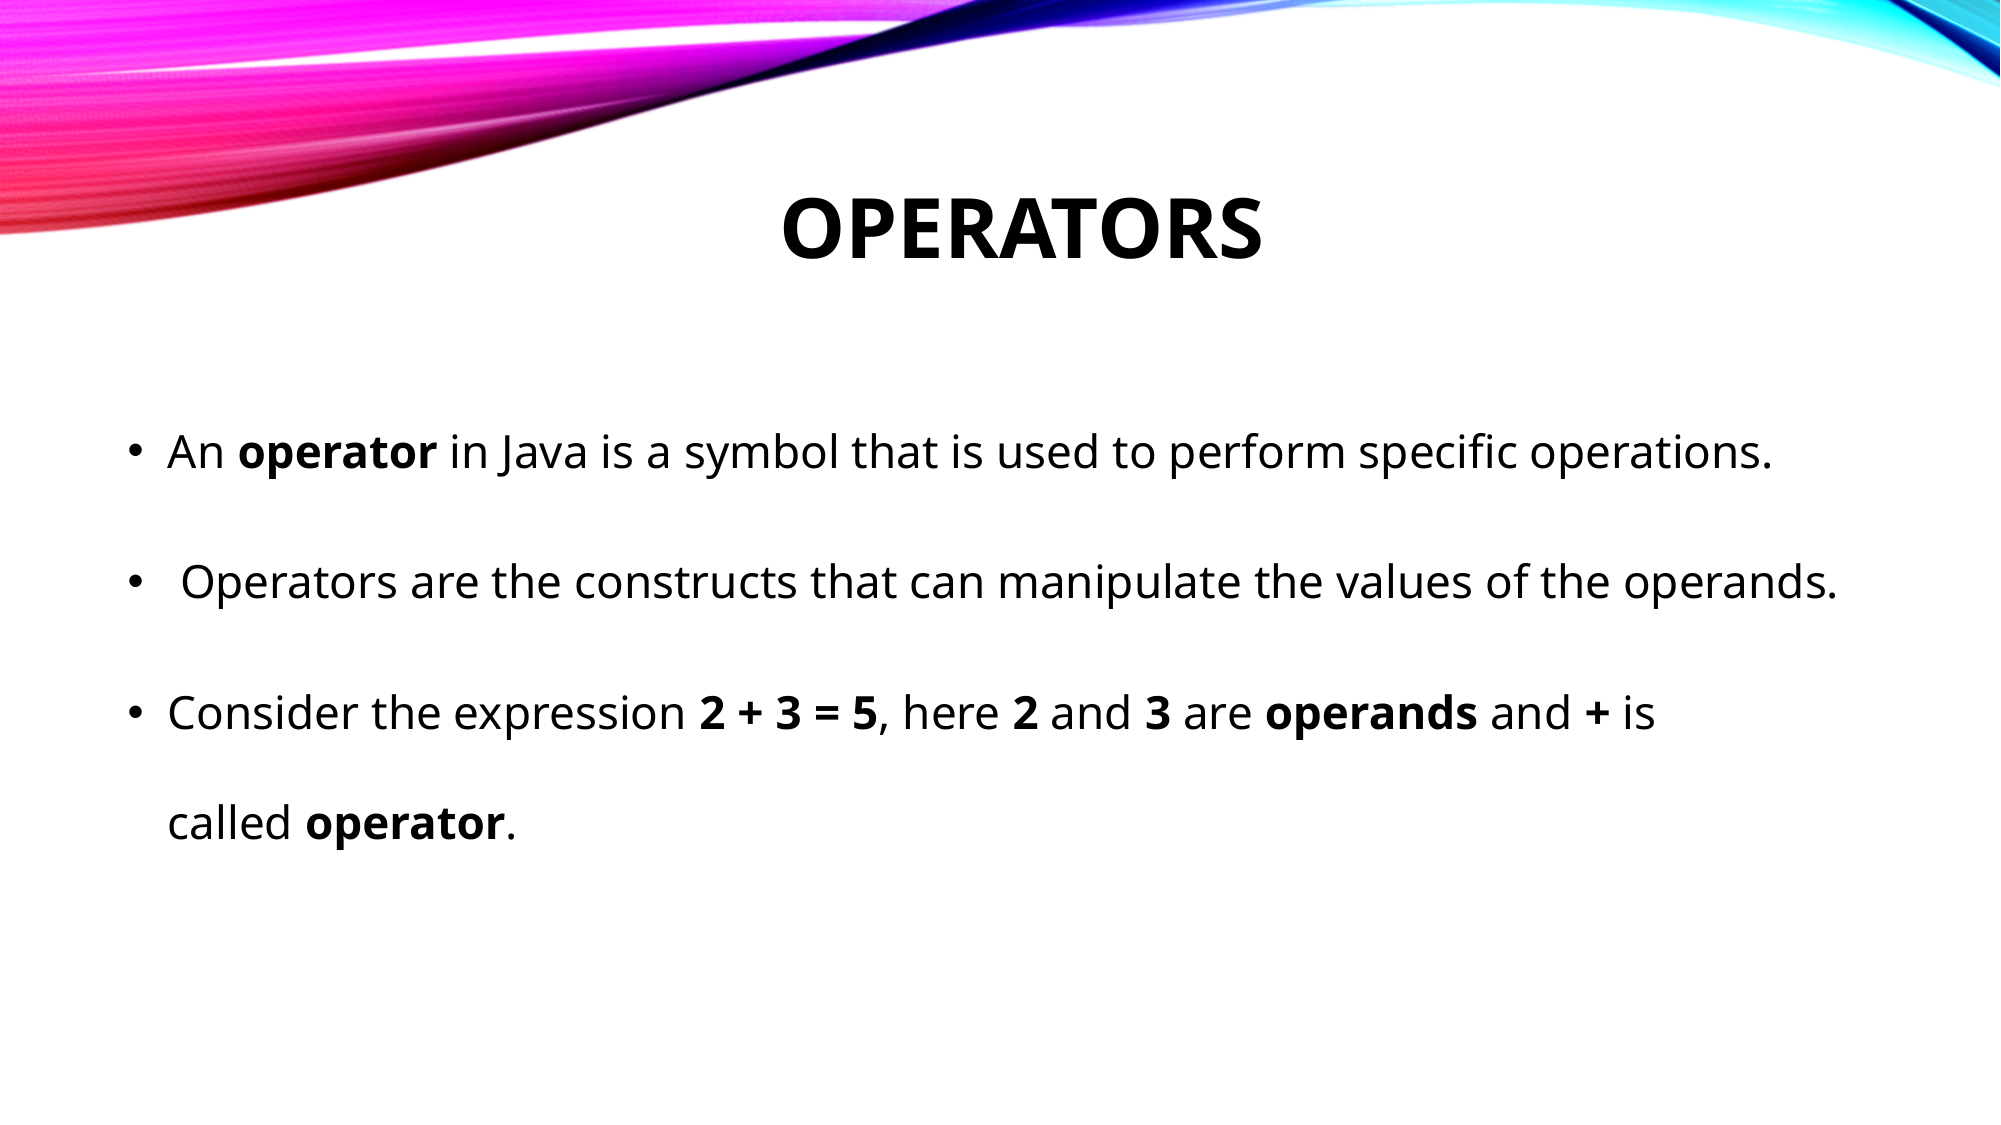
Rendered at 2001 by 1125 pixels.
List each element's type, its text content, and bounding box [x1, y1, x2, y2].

title OPERATORS [156, 125, 1888, 338]
list An operator in Java is a symbol that is used to perform specific operations. Operators are the constructs that can manipulate the values of the operands. Consider the expression 2 + 3 = 5, here 2 and 3 are operands and + is called operator. [112, 360, 1888, 1021]
picture [1910, 0, 2000, 45]
picture [1890, 0, 2000, 75]
picture [0, 0, 2000, 237]
